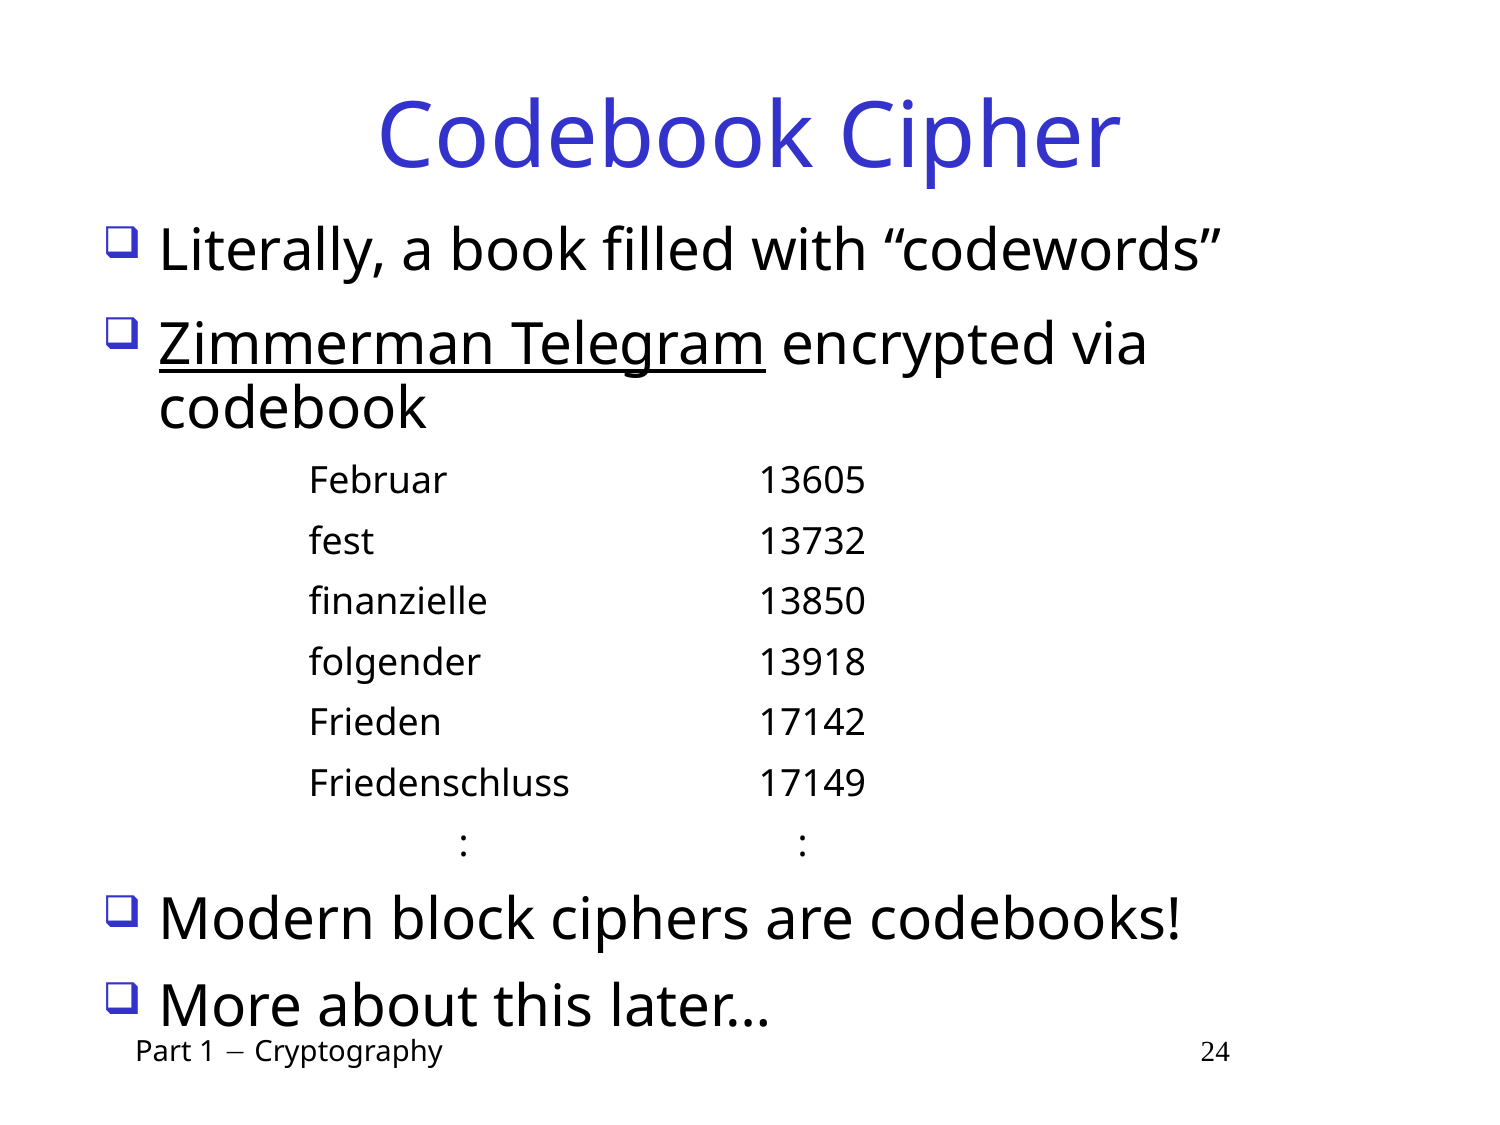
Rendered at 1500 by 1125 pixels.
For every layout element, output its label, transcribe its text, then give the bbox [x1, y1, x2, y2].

list Literally, a book filled with “codewords” Zimmerman Telegram encrypted via codebook Februar 13605 fest 13732 finanzielle 13850 folgender 13918 Frieden 17142 Friedenschluss 17149 : : Modern block ciphers are codebooks! More about this later… [87, 212, 1438, 976]
title Codebook Cipher [112, 37, 1388, 212]
footer Part 1  Cryptography 24 [112, 1024, 1401, 1101]
